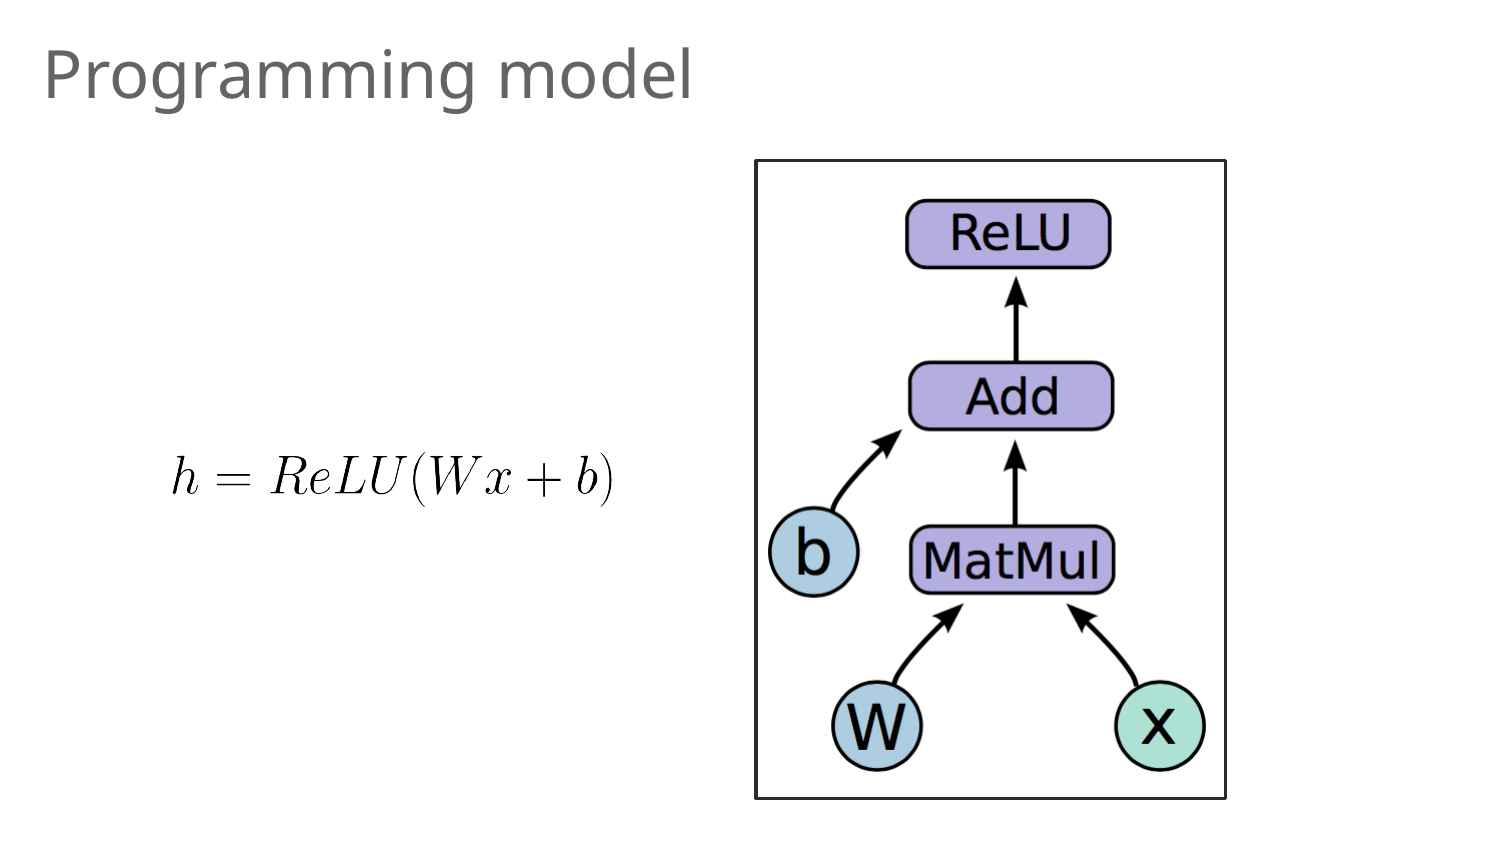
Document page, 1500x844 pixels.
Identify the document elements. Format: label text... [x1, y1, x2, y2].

title Programming model [27, 33, 1480, 122]
picture [172, 452, 612, 507]
picture [757, 162, 1224, 797]
